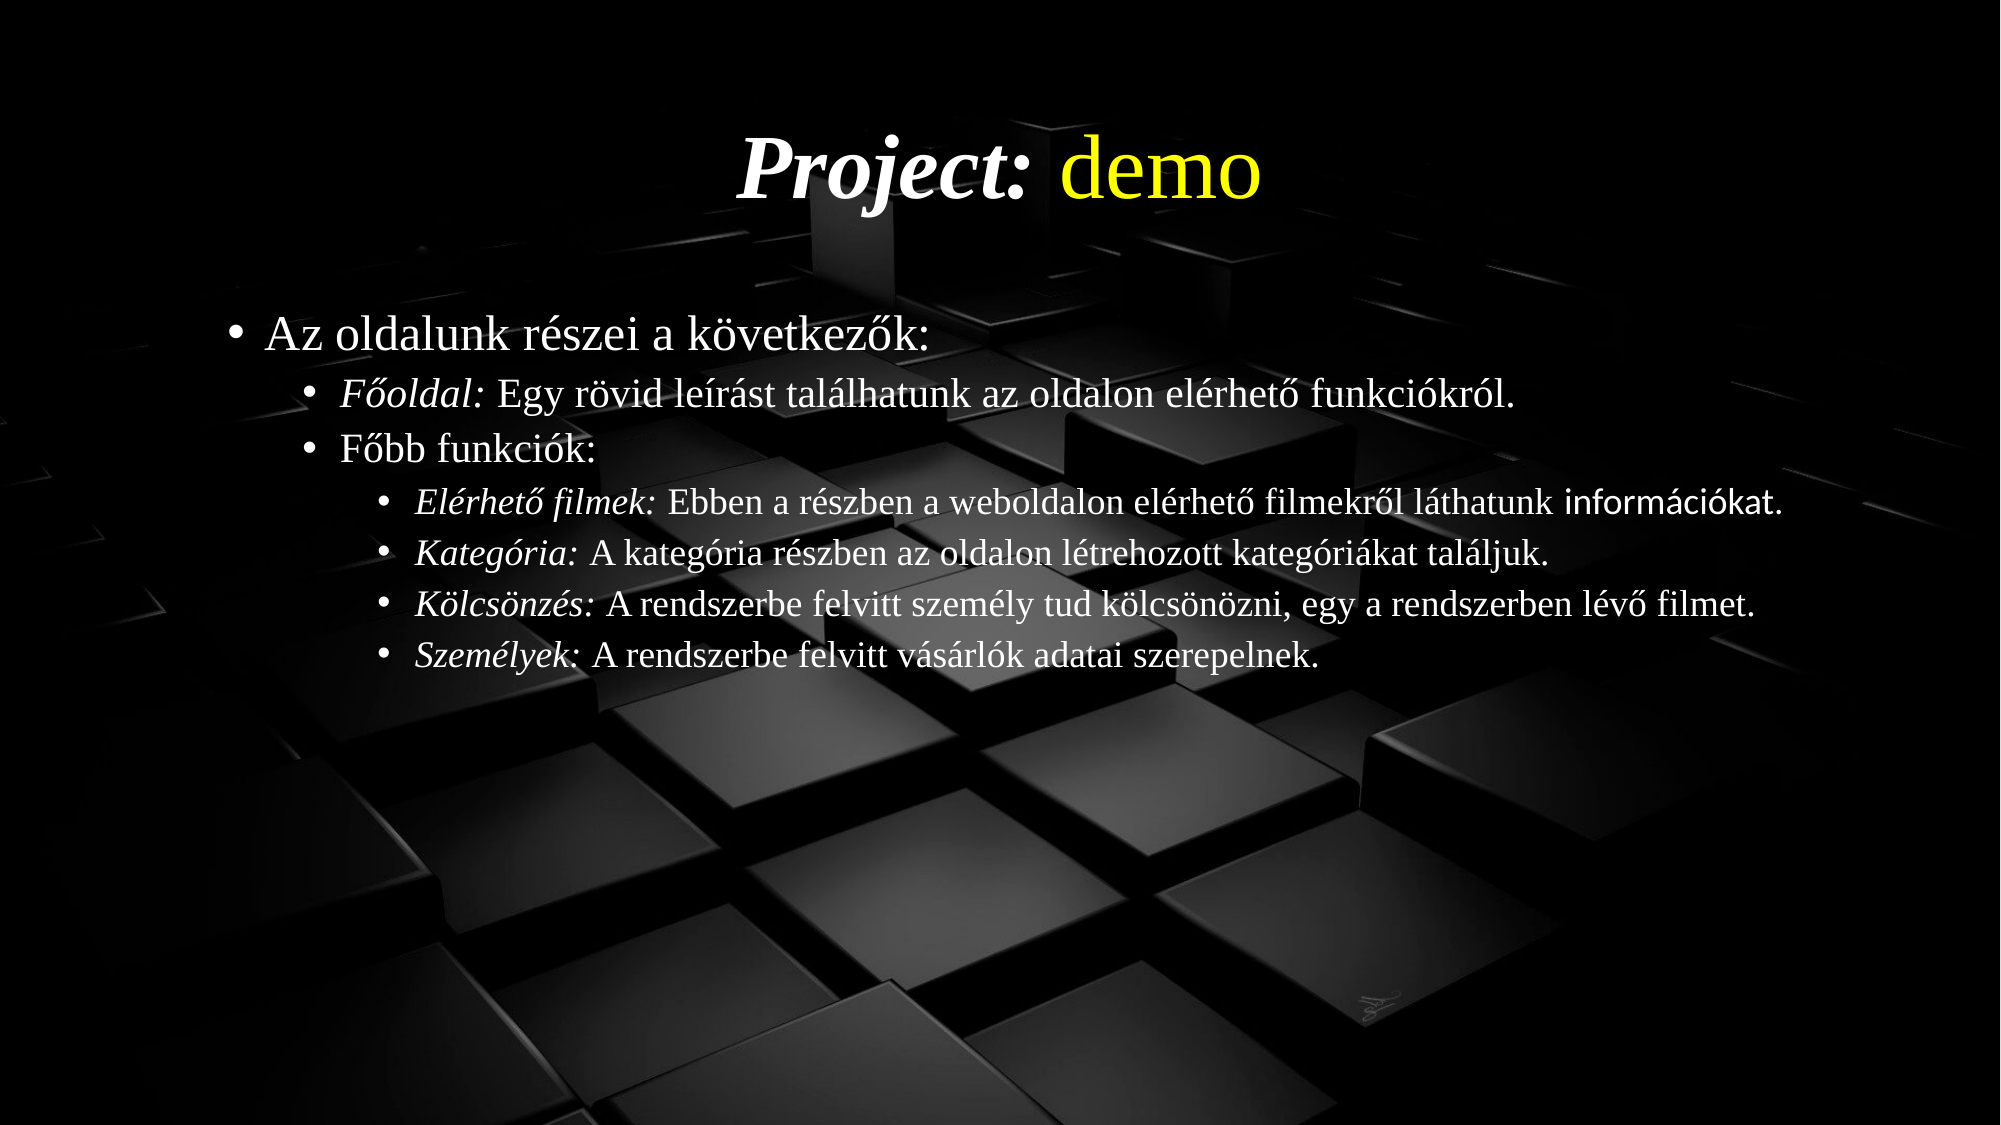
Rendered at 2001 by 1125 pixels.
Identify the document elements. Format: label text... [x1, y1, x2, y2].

title Project: demo [137, 59, 1863, 278]
list Az oldalunk részei a következők: Főoldal: Egy rövid leírást találhatunk az oldalon elérhető funkciókról. Főbb funkciók: Elérhető filmek: Ebben a részben a weboldalon elérhető filmekről láthatunk információkat. Kategória: A kategória részben az oldalon létrehozott kategóriákat találjuk. Kölcsönzés: A rendszerbe felvitt személy tud kölcsönözni, egy a rendszerben lévő filmet. Személyek: A rendszerbe felvitt vásárlók adatai szerepelnek. [137, 299, 1863, 1014]
picture [0, 0, 2001, 1125]
